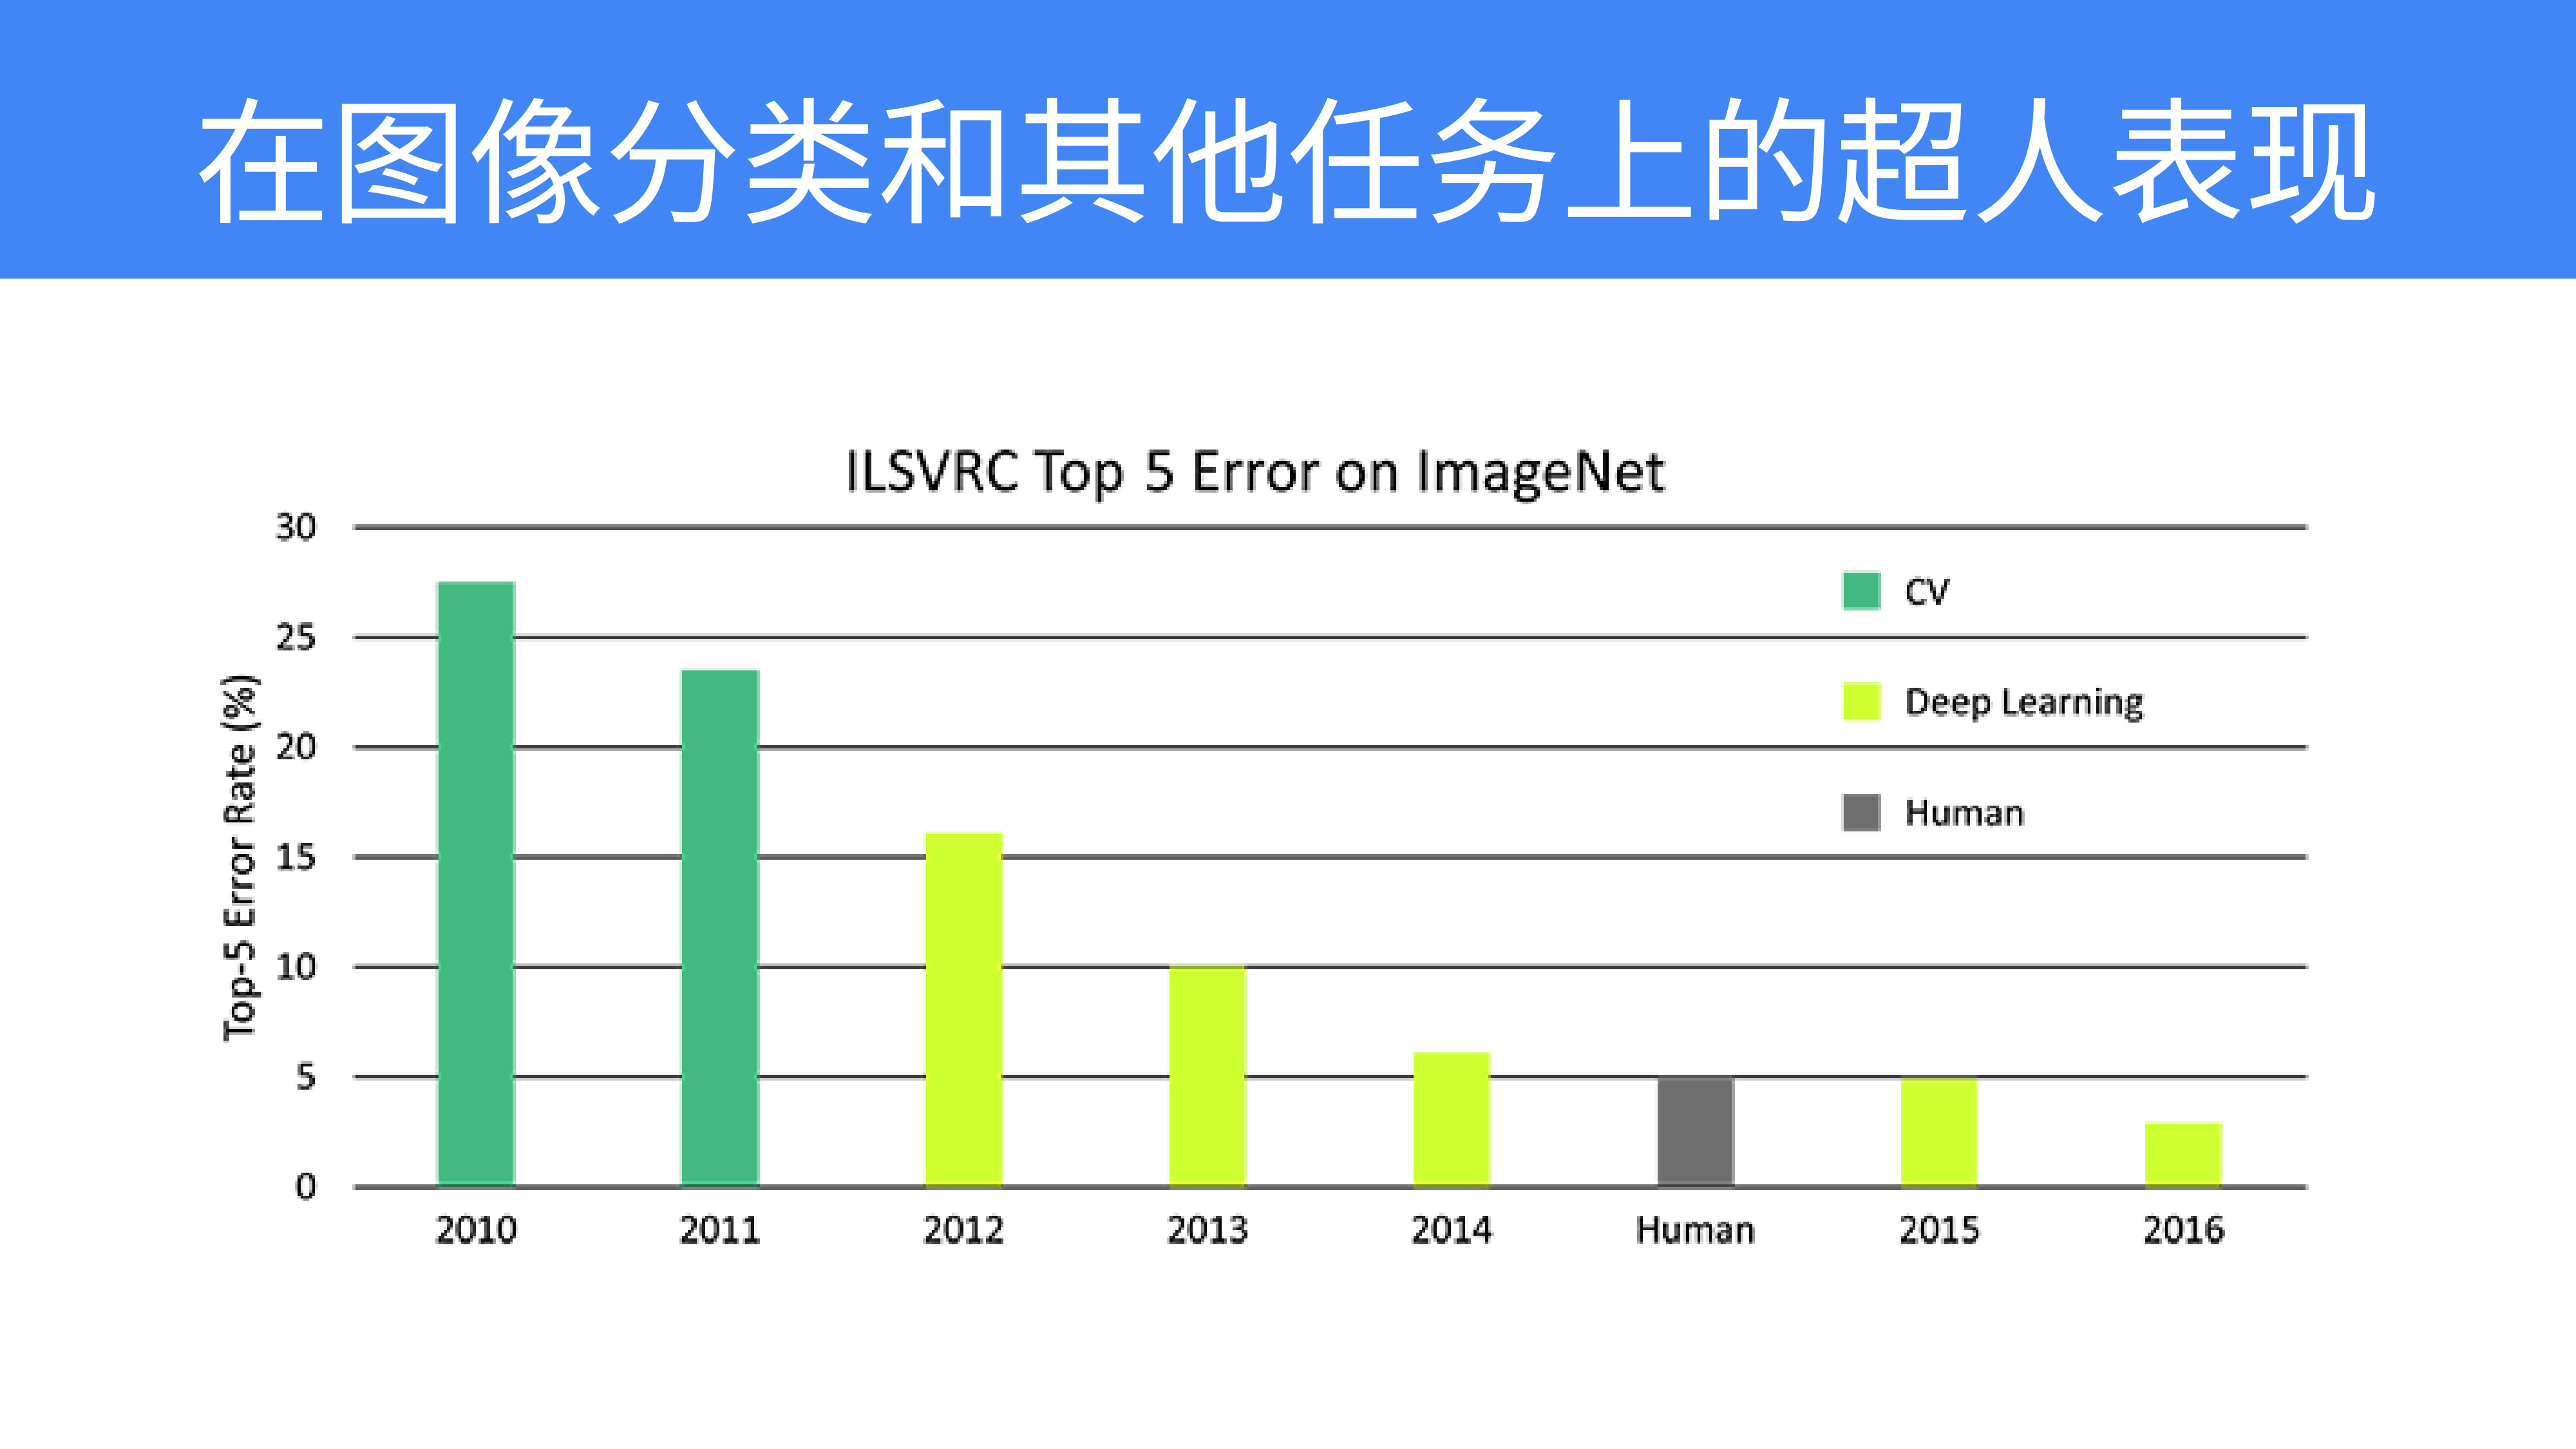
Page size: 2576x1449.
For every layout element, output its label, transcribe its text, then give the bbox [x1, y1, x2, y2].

title 在图像分类和其他任务上的超人表现 [178, 37, 2398, 279]
picture [140, 344, 2436, 1386]
